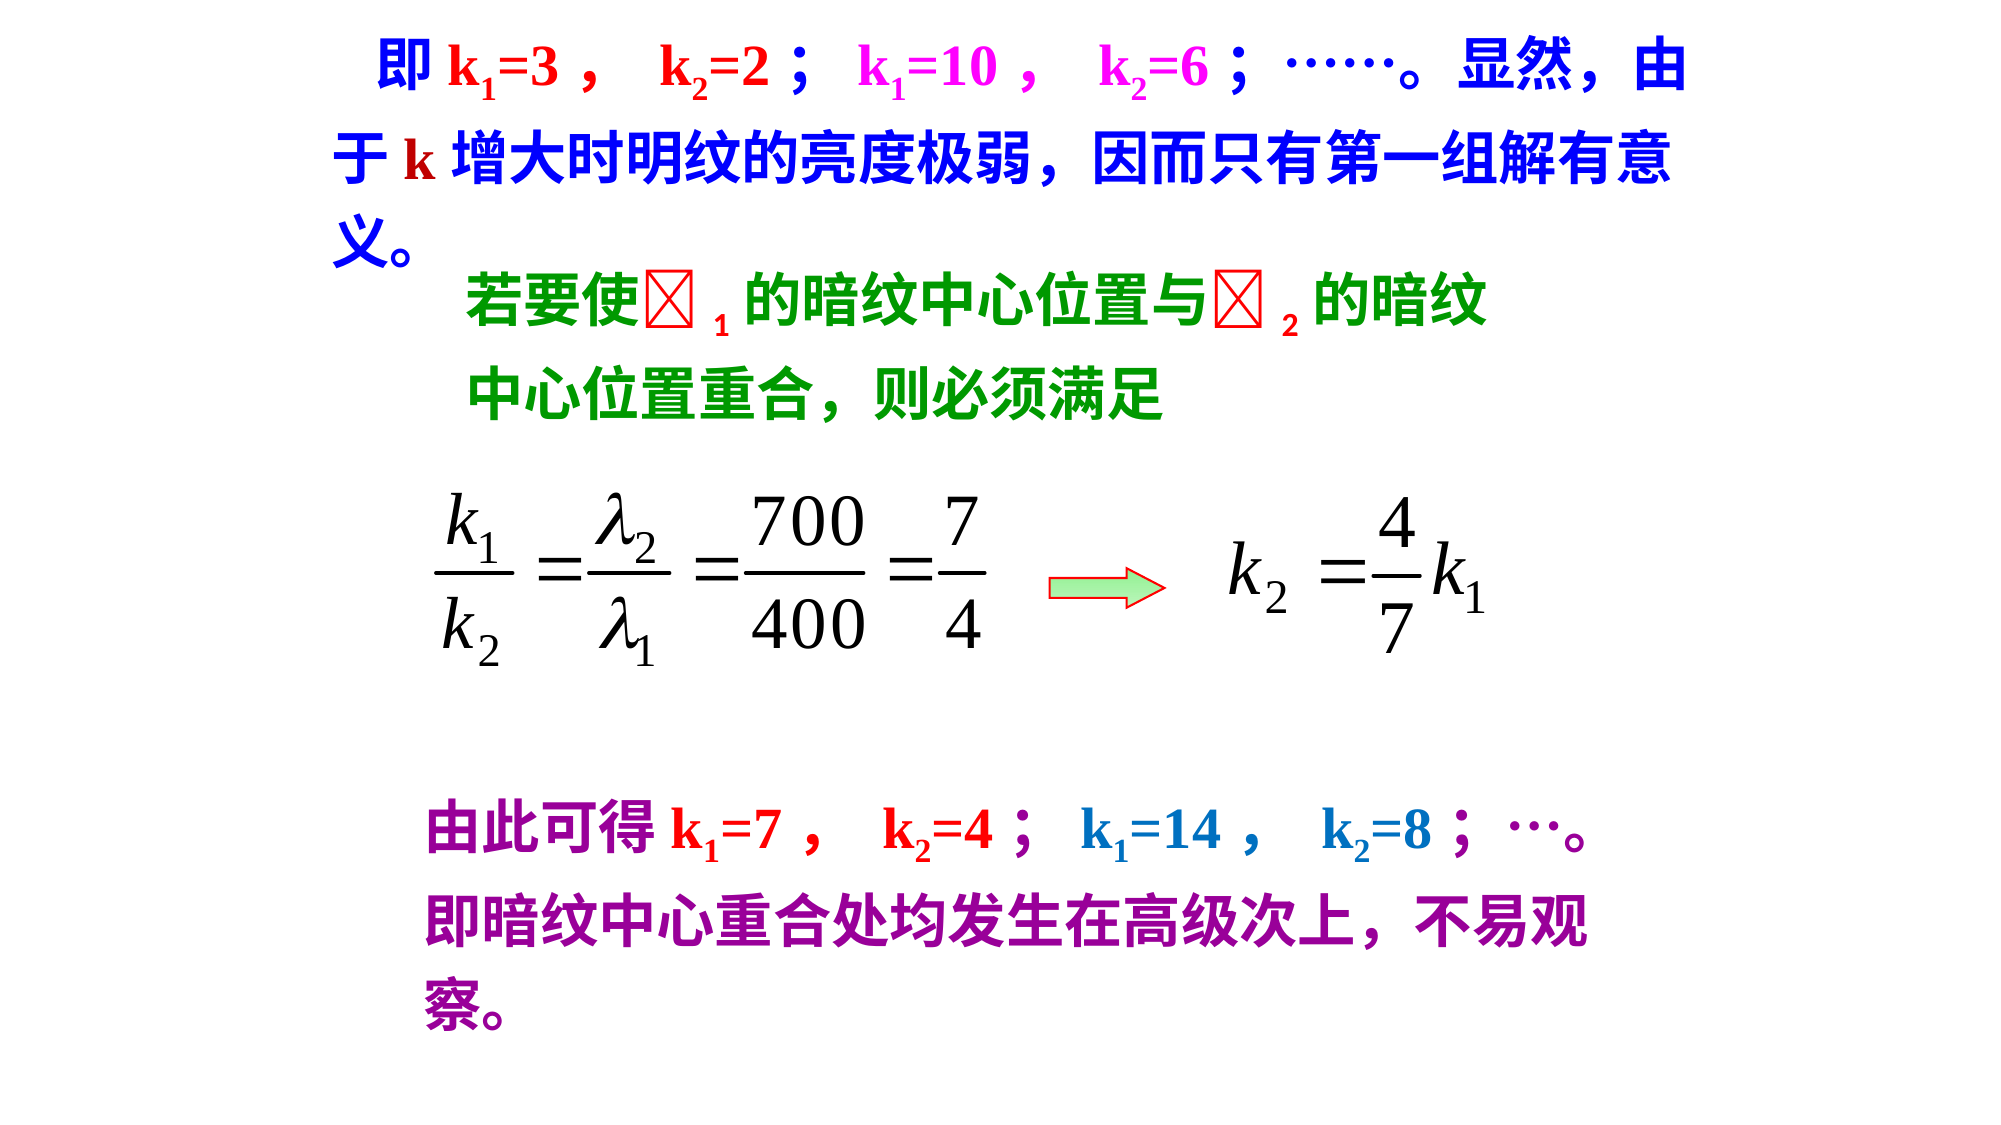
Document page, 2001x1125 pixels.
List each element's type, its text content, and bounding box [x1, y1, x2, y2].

text_box 由此可得k1=7， k2=4；k1=14， k2=8；…。即暗纹中心重合处均发生在高级次上，不易观察。 [408, 766, 1691, 1045]
text_box [1049, 568, 1165, 608]
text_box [422, 470, 1000, 685]
text_box 若要使1的暗纹中心位置与2的暗纹中心位置重合，则必须满足 [450, 239, 1520, 435]
text_box 即k1=3， k2=2；k1=10， k2=6；……。显然，由于k增大时明纹的亮度极弱，因而只有第一组解有意义。 [316, 4, 1732, 283]
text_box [1214, 470, 1497, 671]
